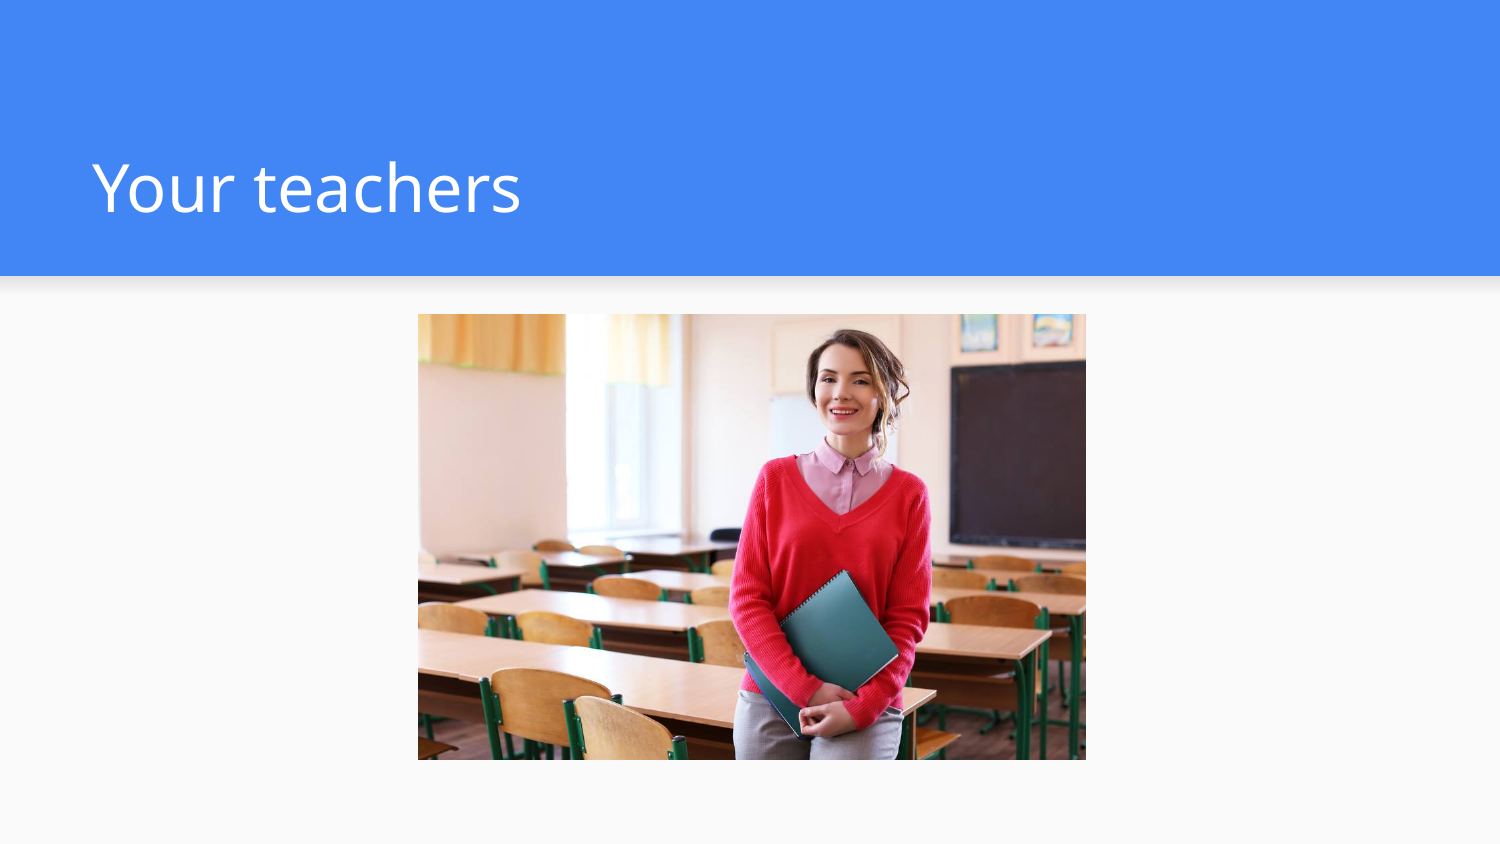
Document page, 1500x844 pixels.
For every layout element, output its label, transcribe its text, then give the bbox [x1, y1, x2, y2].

picture [418, 314, 1086, 760]
title Your teachers [77, 121, 1427, 248]
